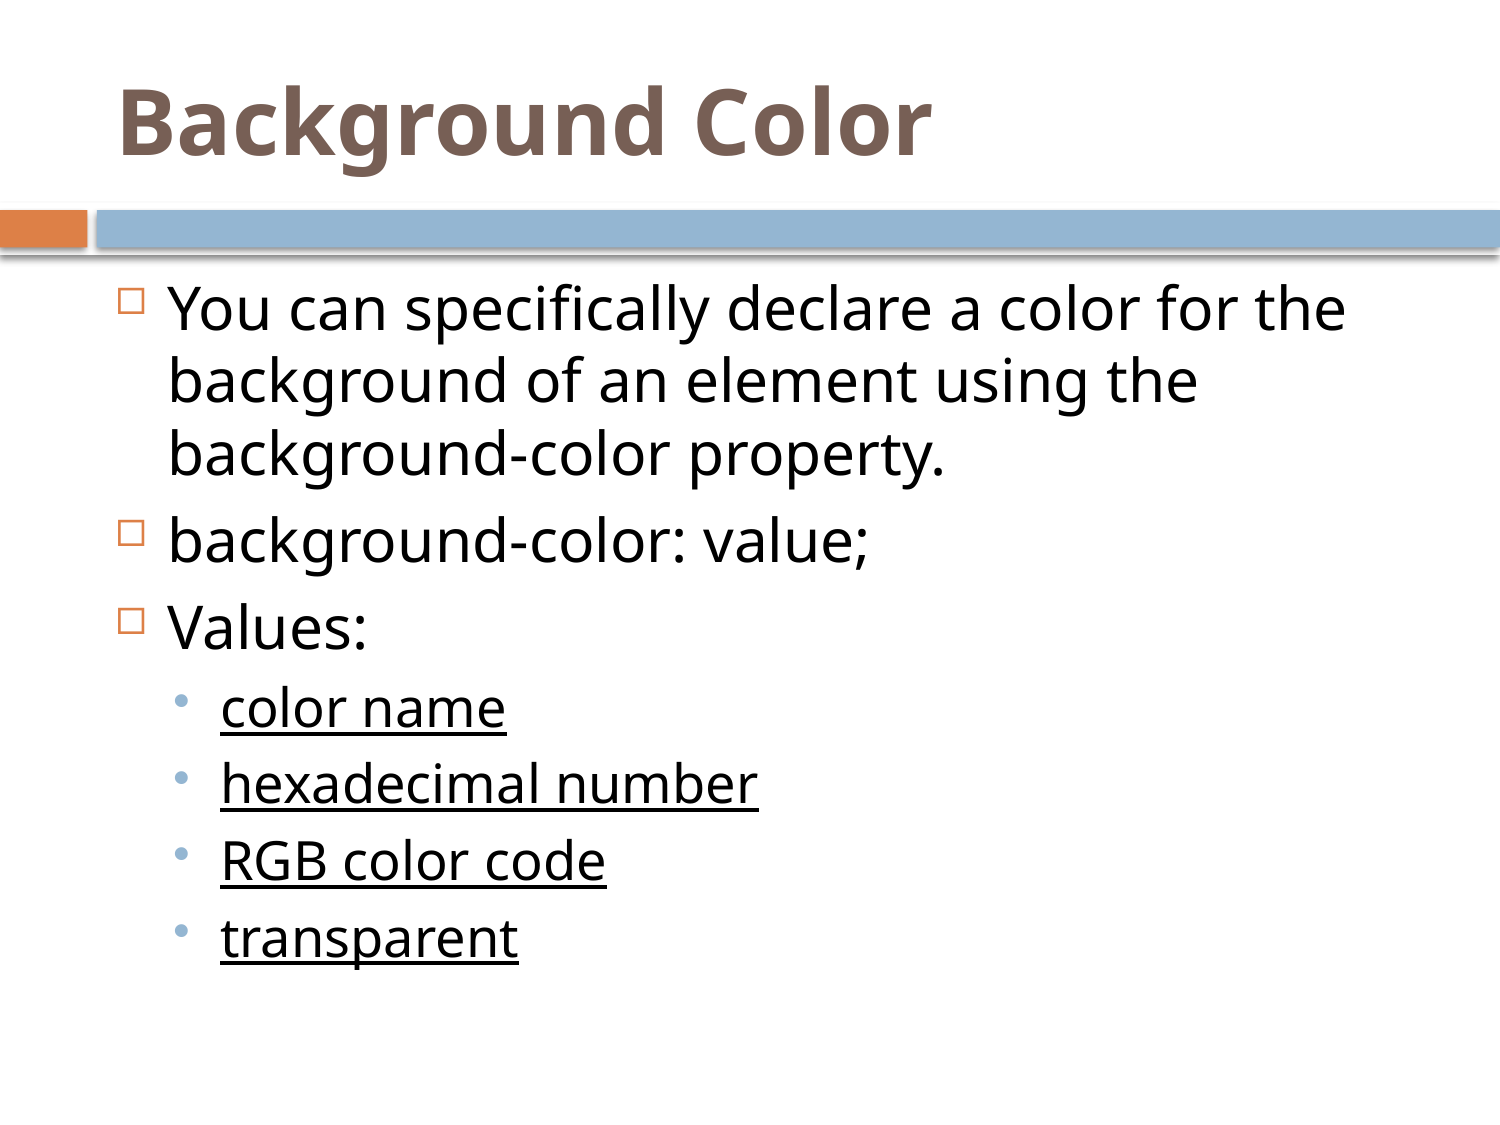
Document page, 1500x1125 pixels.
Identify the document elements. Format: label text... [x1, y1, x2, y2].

list You can specifically declare a color for the background of an element using the background-color property. background-color: value; Values: color name hexadecimal number RGB color code transparent [100, 262, 1438, 1000]
title Background Color [100, 37, 1438, 200]
